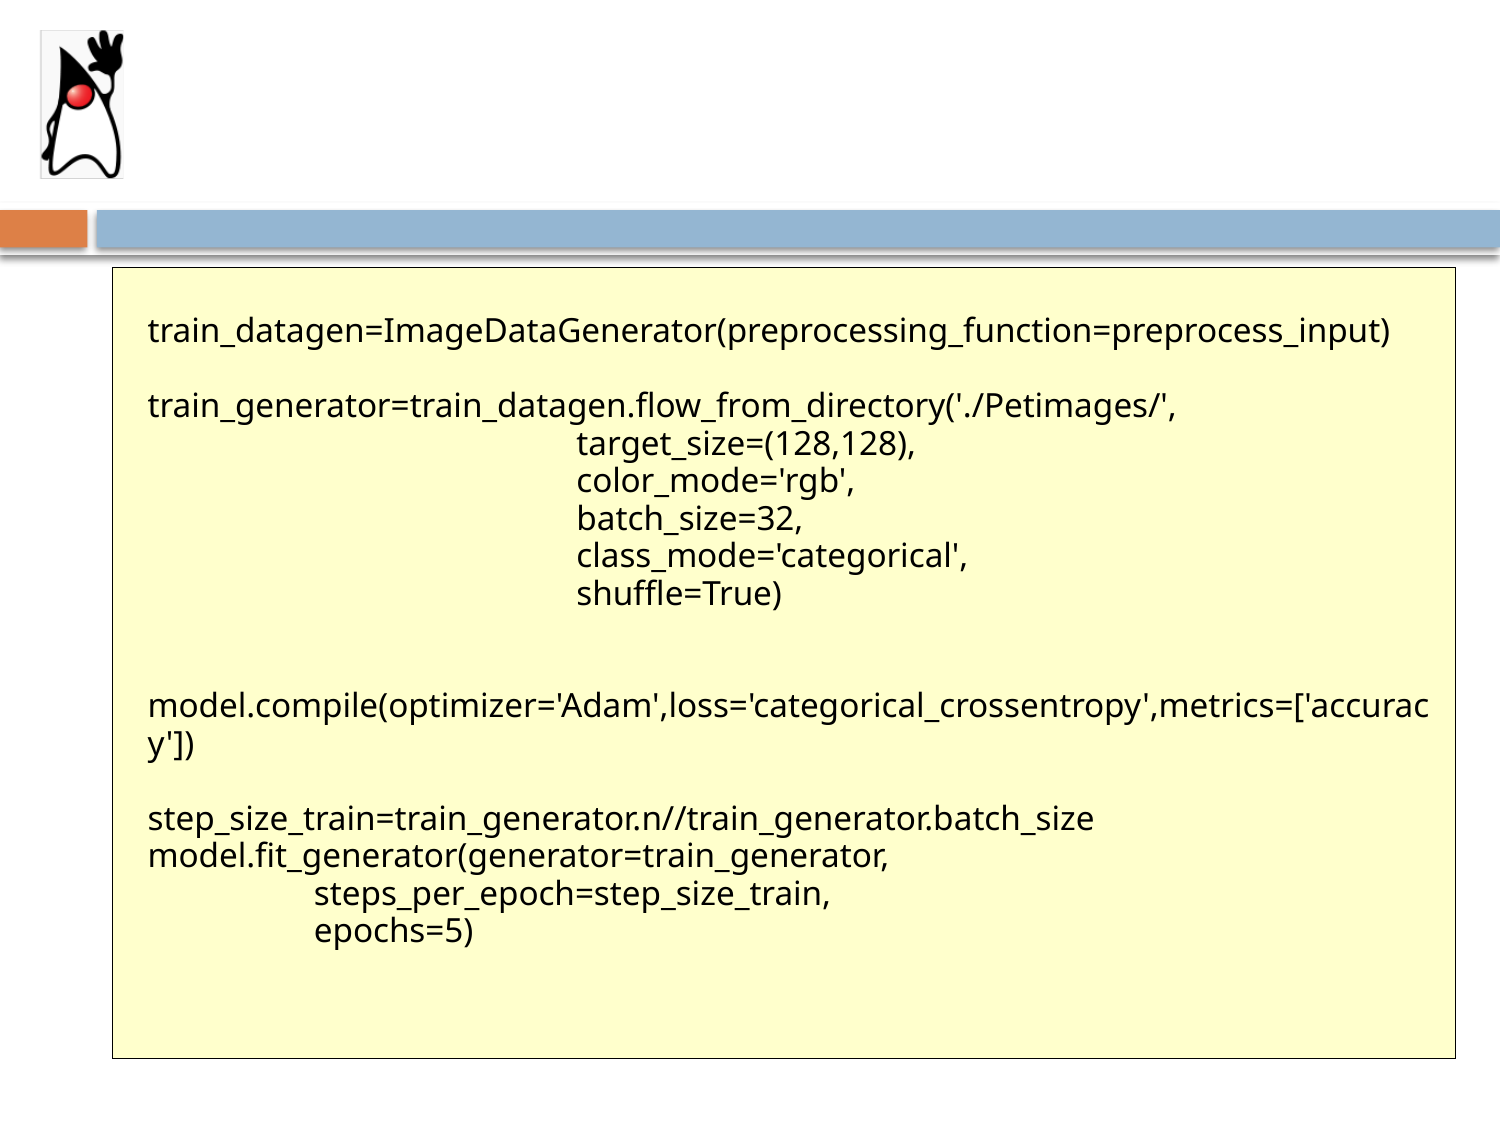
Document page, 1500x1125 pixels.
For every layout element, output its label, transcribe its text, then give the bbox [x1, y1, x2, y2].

picture [39, 30, 124, 179]
text_box train_datagen=ImageDataGenerator(preprocessing_function=preprocess_input) train_generator=train_datagen.flow_from_directory('./Petimages/', target_size=(128,128), color_mode='rgb', batch_size=32, class_mode='categorical', shuffle=True) model.compile(optimizer='Adam',loss='categorical_crossentropy',metrics=['accuracy']) step_size_train=train_generator.n//train_generator.batch_size model.fit_generator(generator=train_generator, steps_per_epoch=step_size_train, epochs=5) [112, 267, 1456, 1059]
